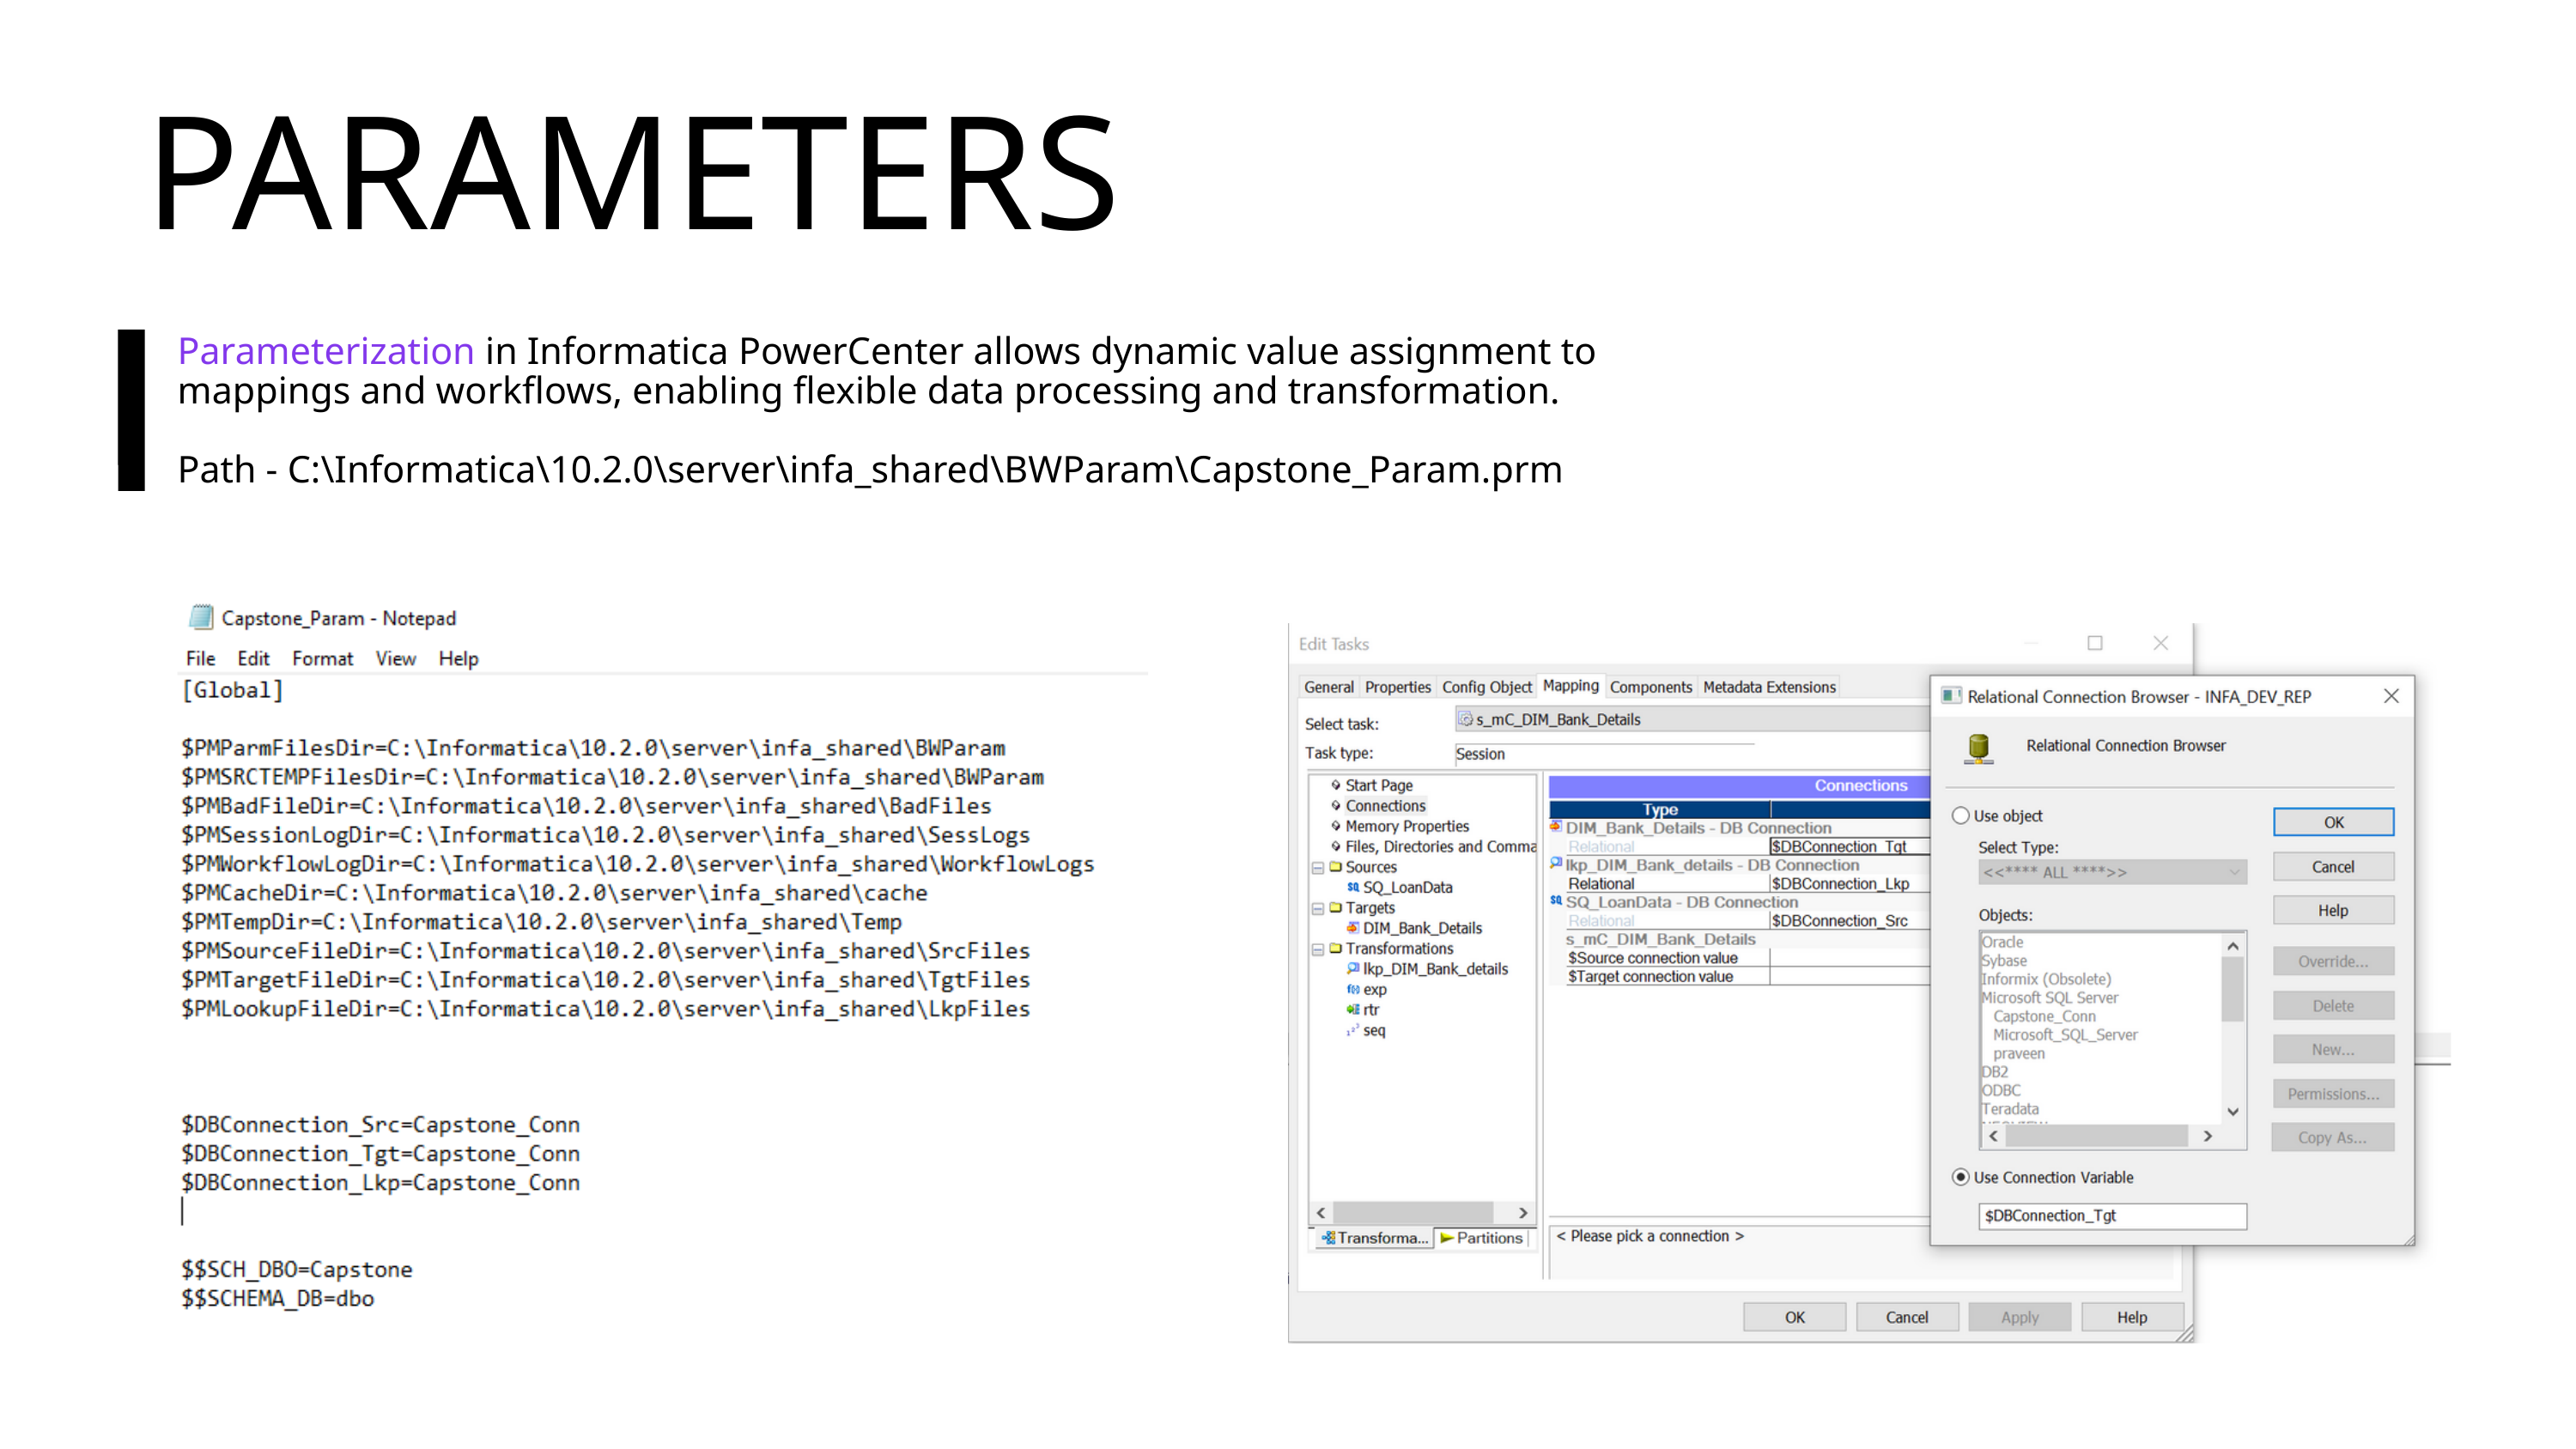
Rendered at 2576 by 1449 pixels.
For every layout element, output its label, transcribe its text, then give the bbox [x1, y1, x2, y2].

text_box [177, 595, 1149, 1408]
text_box Parameterization in Informatica PowerCenter allows dynamic value assignment to mappings and workflows, enabling flexible data processing and transformation. Path - C:\Informatica\10.2.0\server\infa_shared\BWParam\Capstone_Param.prm [177, 332, 1739, 490]
text_box PARAMETERS [144, 114, 2487, 261]
text_box [1288, 623, 2451, 1343]
